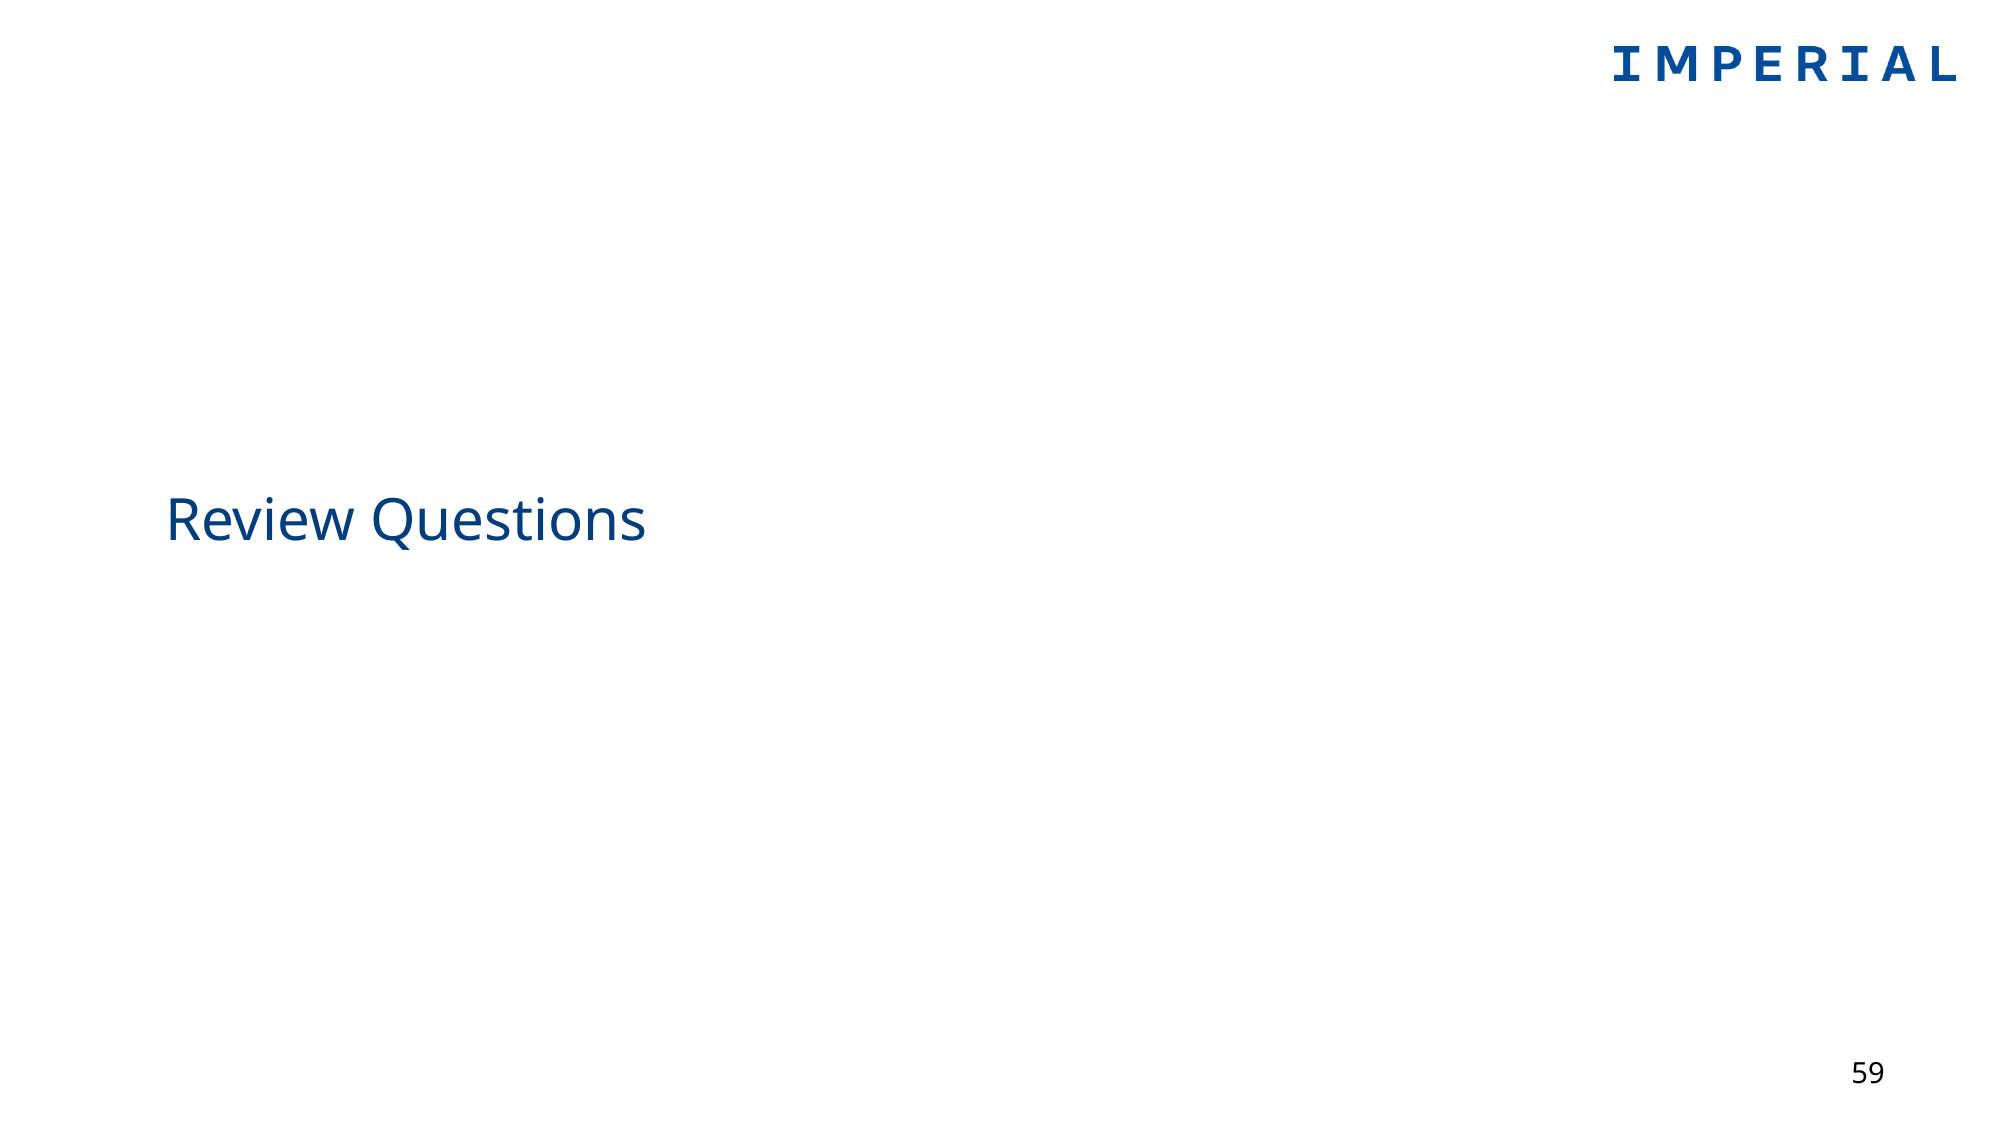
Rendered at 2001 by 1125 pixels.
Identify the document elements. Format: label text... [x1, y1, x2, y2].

slide_number 59 [1433, 1046, 1901, 1103]
list Review Questions [150, 313, 1850, 560]
picture [1614, 46, 1956, 81]
